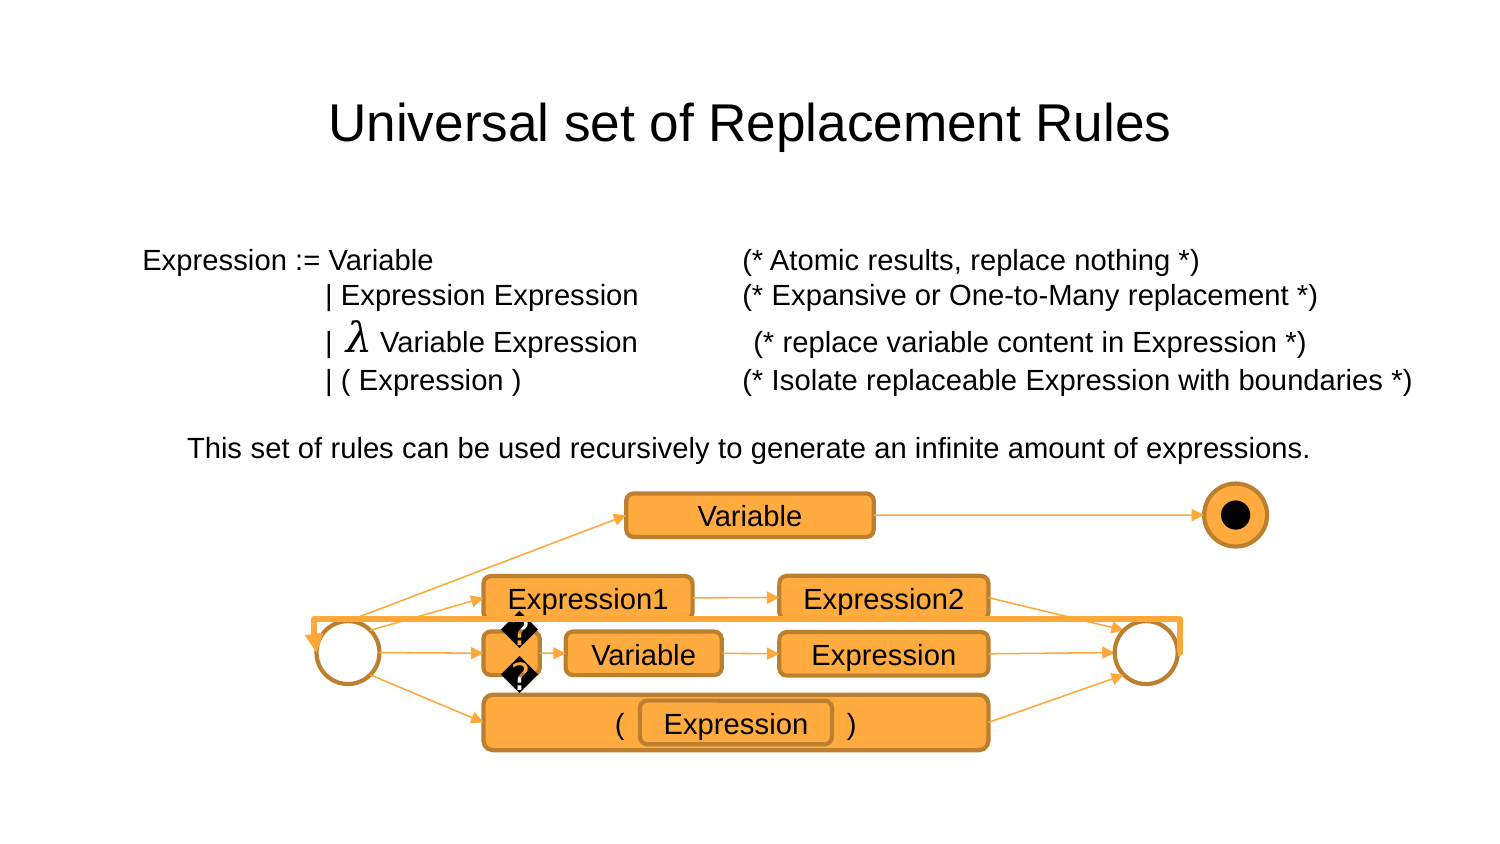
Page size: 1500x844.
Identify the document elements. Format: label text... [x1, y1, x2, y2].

text_box Expression := Variable (* Atomic results, replace nothing *) | Expression Expression (* Expansive or One-to-Many replacement *) | 𝜆 Variable Expression (* replace variable content in Expression *) | ( Expression ) (* Isolate replaceable Expression with boundaries *) [127, 233, 1459, 404]
text_box This set of rules can be used recursively to generate an infinite amount of expressions. [172, 421, 1328, 472]
title Universal set of Replacement Rules [51, 72, 1449, 167]
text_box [316, 483, 1268, 751]
